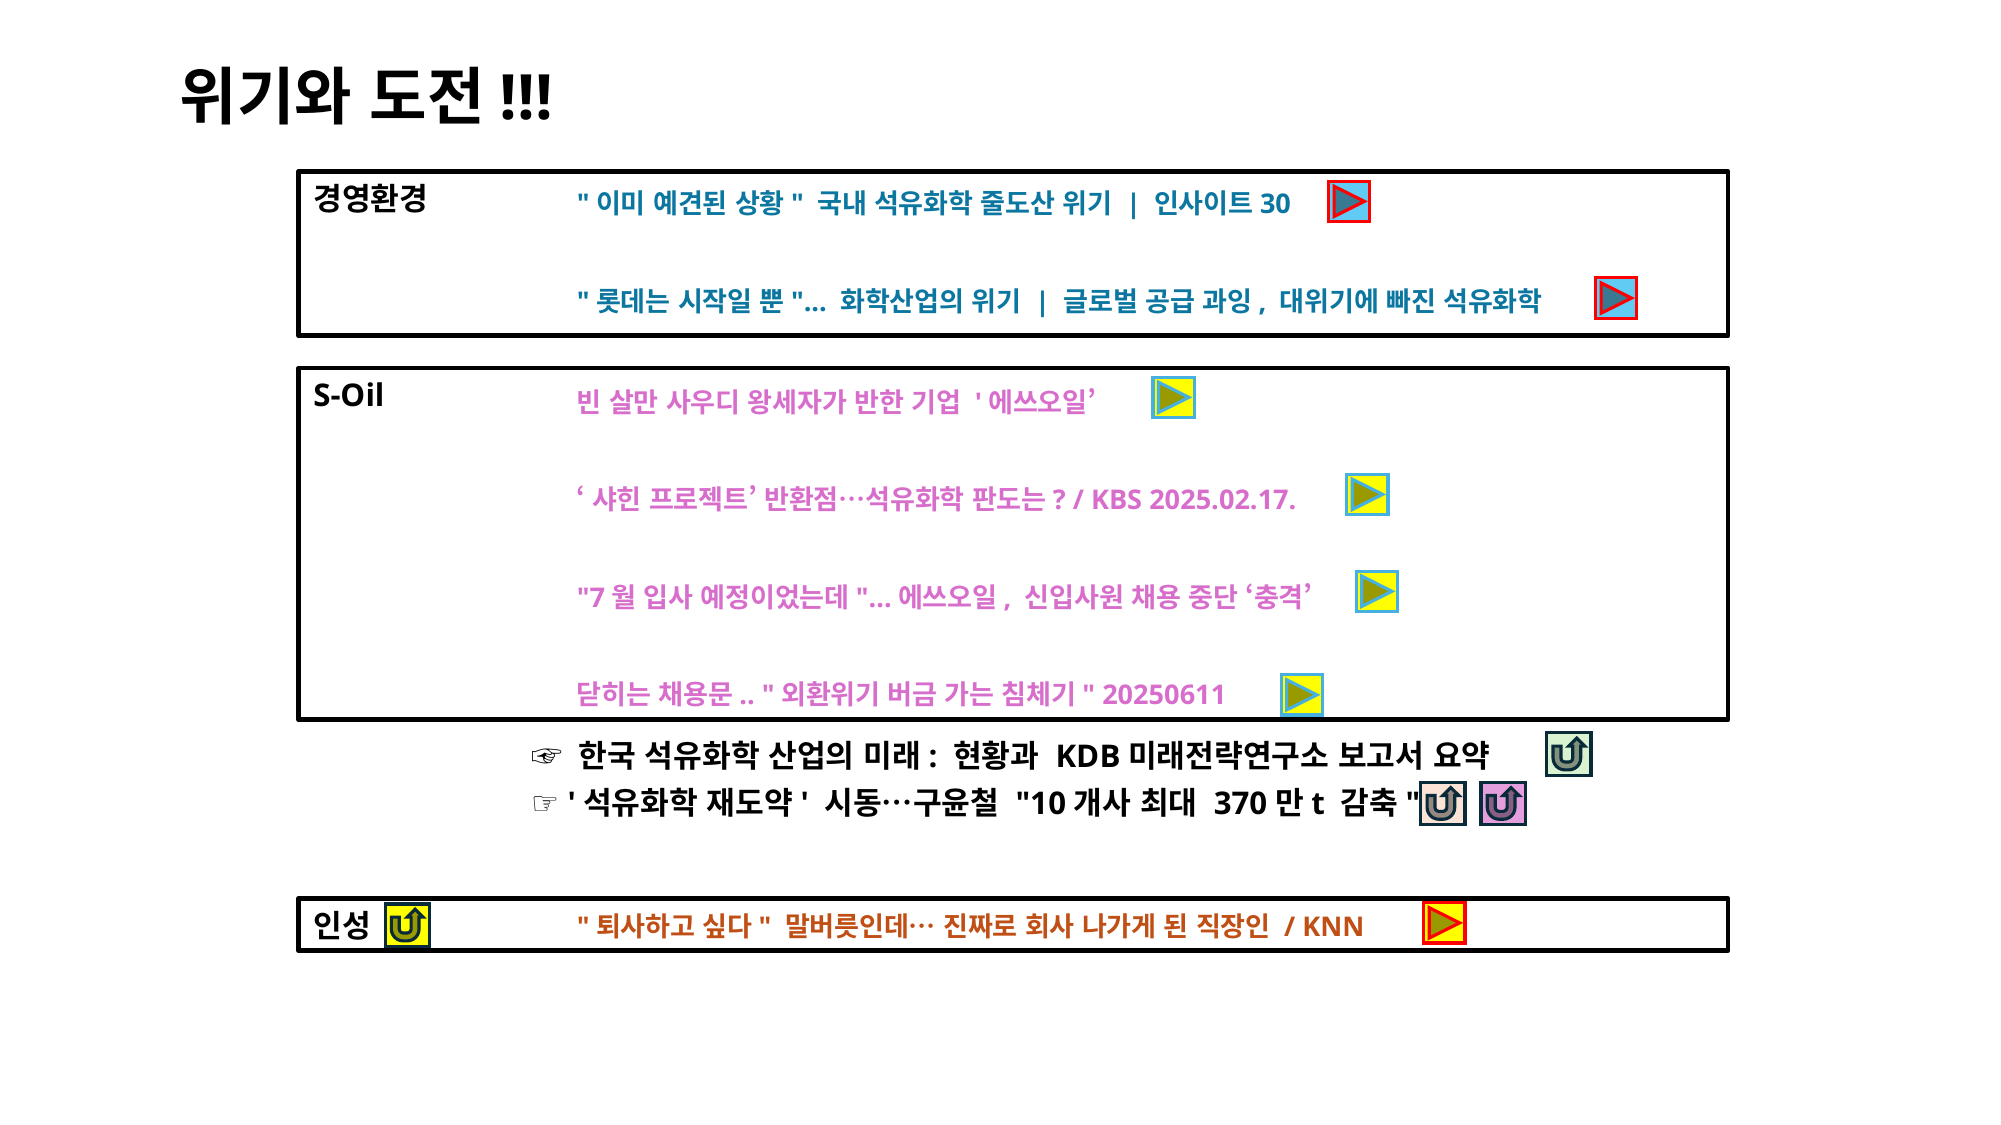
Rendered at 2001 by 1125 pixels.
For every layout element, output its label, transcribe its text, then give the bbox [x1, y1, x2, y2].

text_box [1345, 473, 1390, 516]
text_box ☞ 한국 석유화학 산업의 미래: 현황과 KDB미래전략연구소 보고서 요약 [516, 728, 1590, 775]
text_box [1419, 781, 1467, 826]
text_box 경영환경 [298, 171, 1729, 336]
text_box 위기와 도전!!! [165, 49, 616, 139]
text_box S-Oil [298, 368, 1729, 720]
text_box [1327, 180, 1371, 223]
text_box [1594, 276, 1638, 320]
text_box [1280, 673, 1324, 717]
text_box 빈 살만 사우디 왕세자가 반한 기업 '에쓰오일’ ‘샤힌 프로젝트’ 반환점…석유화학 판도는? / KBS 2025.02.17. "7월 입사 예정이었는데"…에쓰오일, 신입사원 채용 중단 ‘충격’ 닫히는 채용문.. "외환위기 버금 가는 침체기" 20250611 [562, 720, 1703, 783]
text_box [1151, 376, 1196, 419]
text_box "이미 예견된 상황" 국내 석유화학 줄도산 위기 | 인사이트30 "롯데는 시작일 뿐"... 화학산업의 위기 | 글로벌 공급 과잉, 대위기에 빠진 석유화학 [562, 179, 1640, 325]
text_box "퇴사하고 싶다" 말버릇인데… 진짜로 회사 나가게 된 직장인 / KNN [562, 901, 1550, 949]
text_box ☞ '석유화학 재도약' 시동…구윤철 "10개사 최대 370만t 감축" [516, 775, 1590, 828]
text_box [384, 902, 431, 948]
text_box [1422, 901, 1467, 945]
text_box 인성 [298, 898, 1729, 951]
text_box [1355, 570, 1399, 613]
text_box [1479, 781, 1527, 826]
text_box [1545, 731, 1593, 777]
